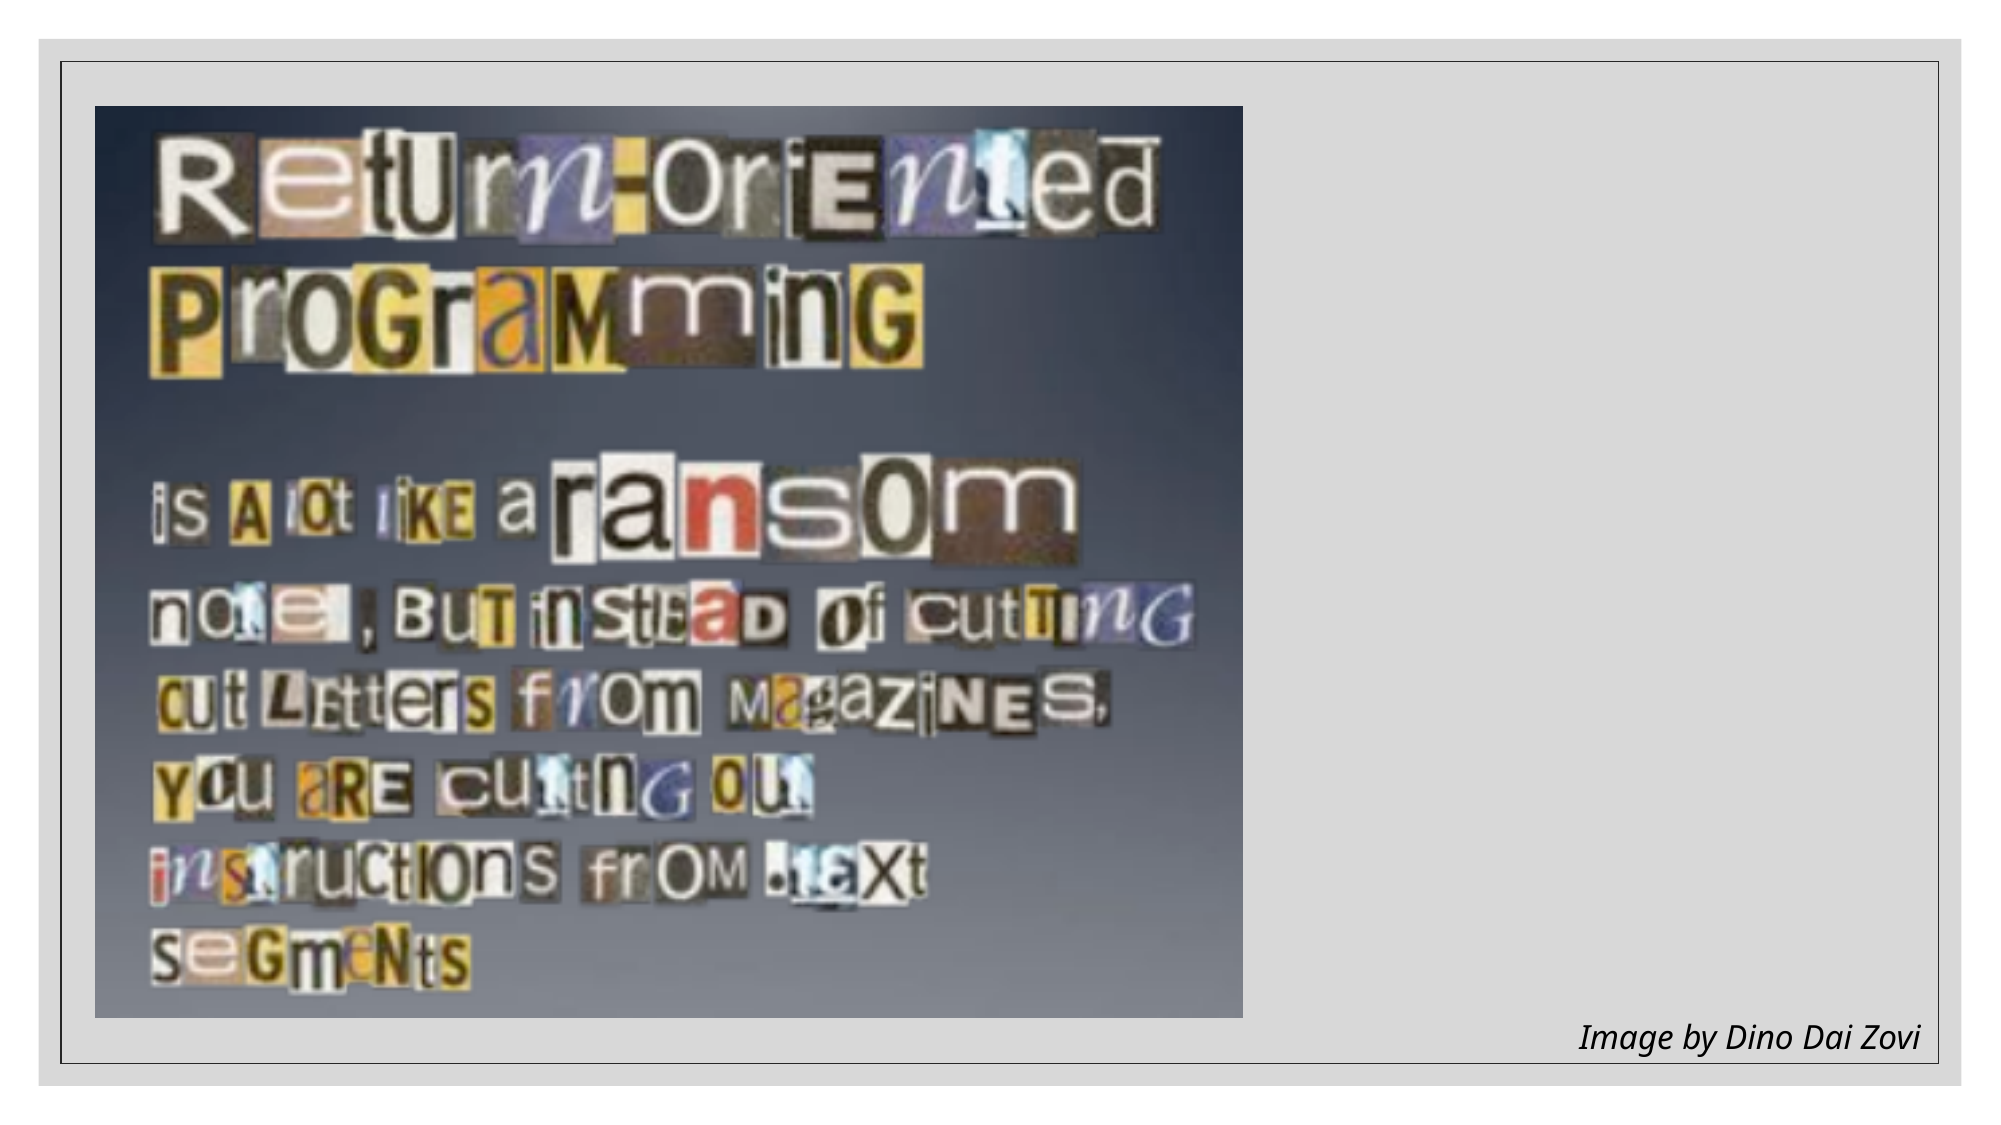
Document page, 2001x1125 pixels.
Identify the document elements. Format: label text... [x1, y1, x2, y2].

picture [95, 106, 1243, 1019]
text_box Image by Dino Dai Zovi [1564, 1009, 1936, 1064]
